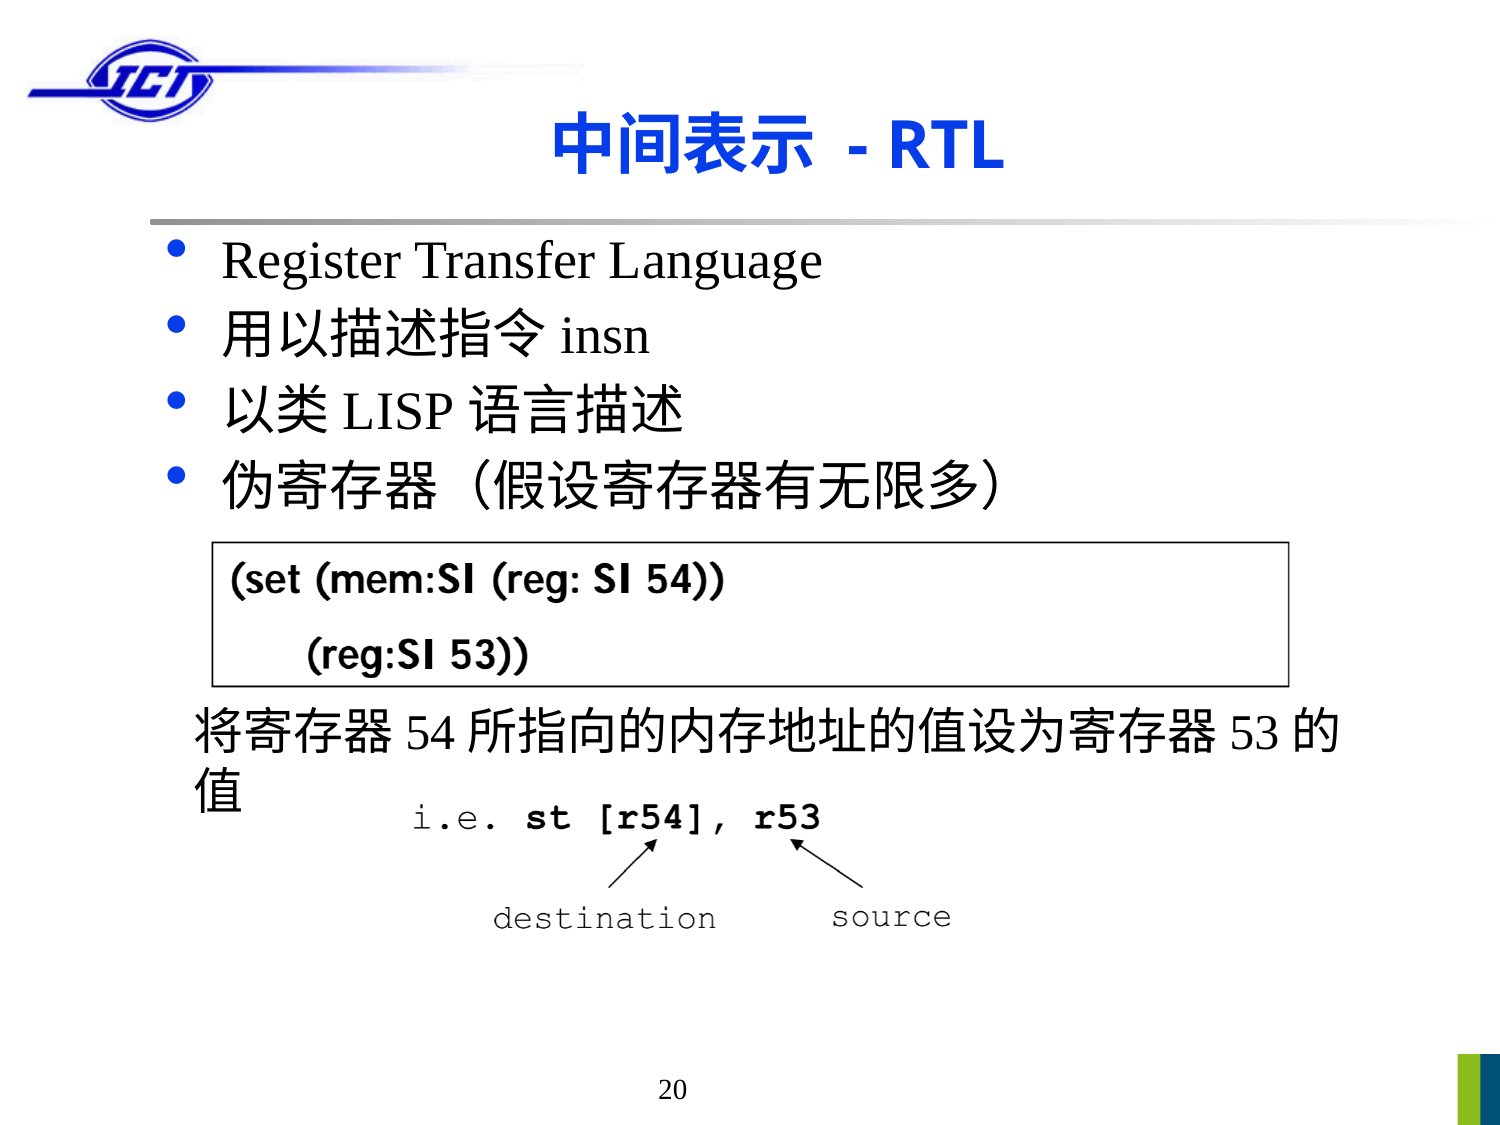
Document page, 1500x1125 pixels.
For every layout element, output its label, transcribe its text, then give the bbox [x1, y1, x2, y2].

picture [194, 526, 1306, 705]
title 中间表示 - RTL [159, 66, 1397, 217]
text_box 将寄存器54所指向的内存地址的值设为寄存器53的值 [178, 691, 1378, 827]
picture [24, 36, 600, 125]
picture [383, 778, 1034, 941]
list Register Transfer Language 用以描述指令insn 以类LISP语言描述 伪寄存器（假设寄存器有无限多） [150, 216, 1388, 1013]
